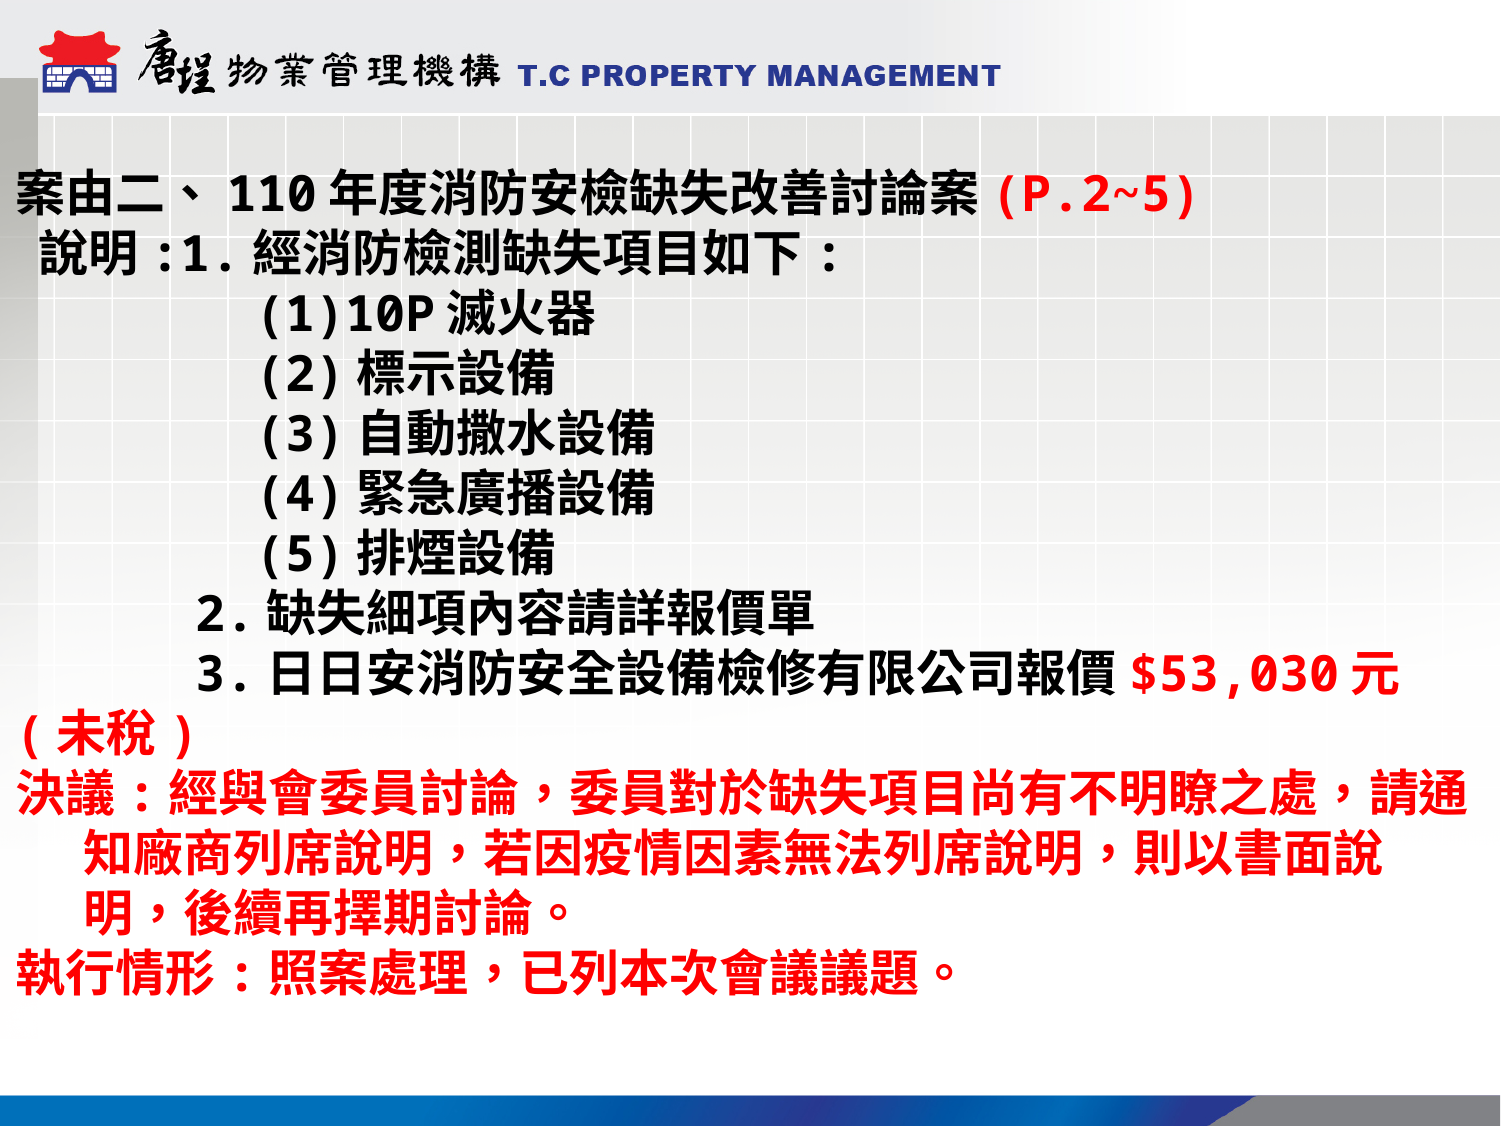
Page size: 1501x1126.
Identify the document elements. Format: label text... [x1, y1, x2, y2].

text_box [140, 93, 434, 154]
text_box 案由二、110年度消防安檢缺失改善討論案(P.2~5) 說明:1.經消防檢測缺失項目如下: (1)10P滅火器 (2)標示設備 (3)自動撒水設備 (4)緊急廣播設備 (5)排煙設備 2.缺失細項內容請詳報價單 3.日日安消防安全設備檢修有限公司報價$53,030元(未稅) 決議:經與會委員討論，委員對於缺失項目尚有不明瞭之處，請通 知廠商列席說明，若因疫情因素無法列席說明，則以書面說 明，後續再擇期討論。 執行情形:照案處理，已列本次會議議題。 [0, 154, 1501, 1079]
picture [0, 1079, 1501, 1126]
picture [0, 0, 1501, 154]
